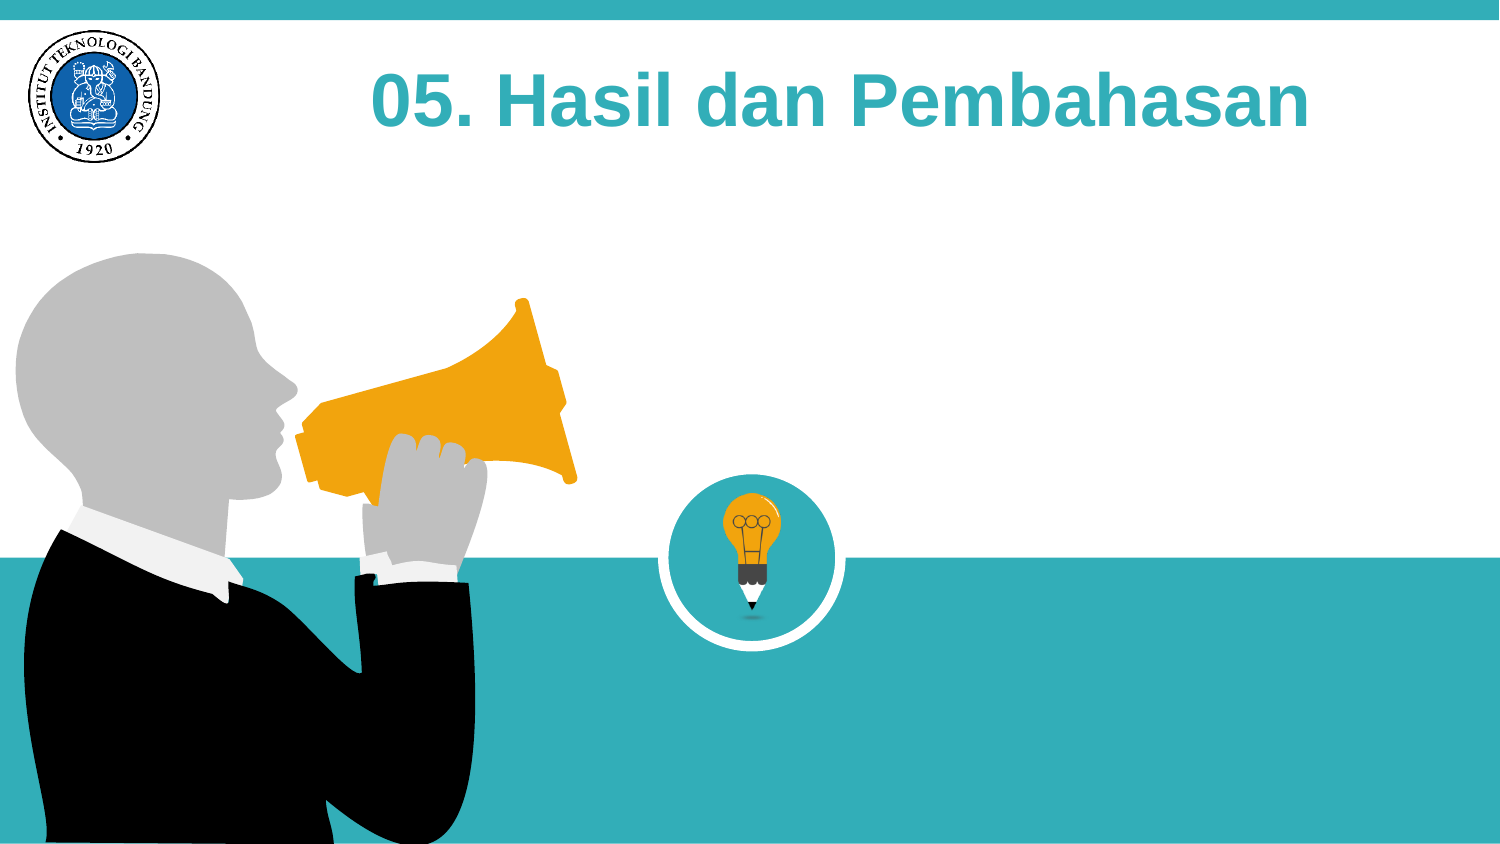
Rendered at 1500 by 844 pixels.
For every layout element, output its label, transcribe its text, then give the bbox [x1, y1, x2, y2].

text_box [0, 0, 1500, 22]
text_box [483, 327, 574, 576]
list 05. Hasil dan Pembahasan [183, 49, 1500, 145]
picture [723, 493, 781, 622]
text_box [23, 250, 479, 844]
picture [27, 30, 160, 163]
